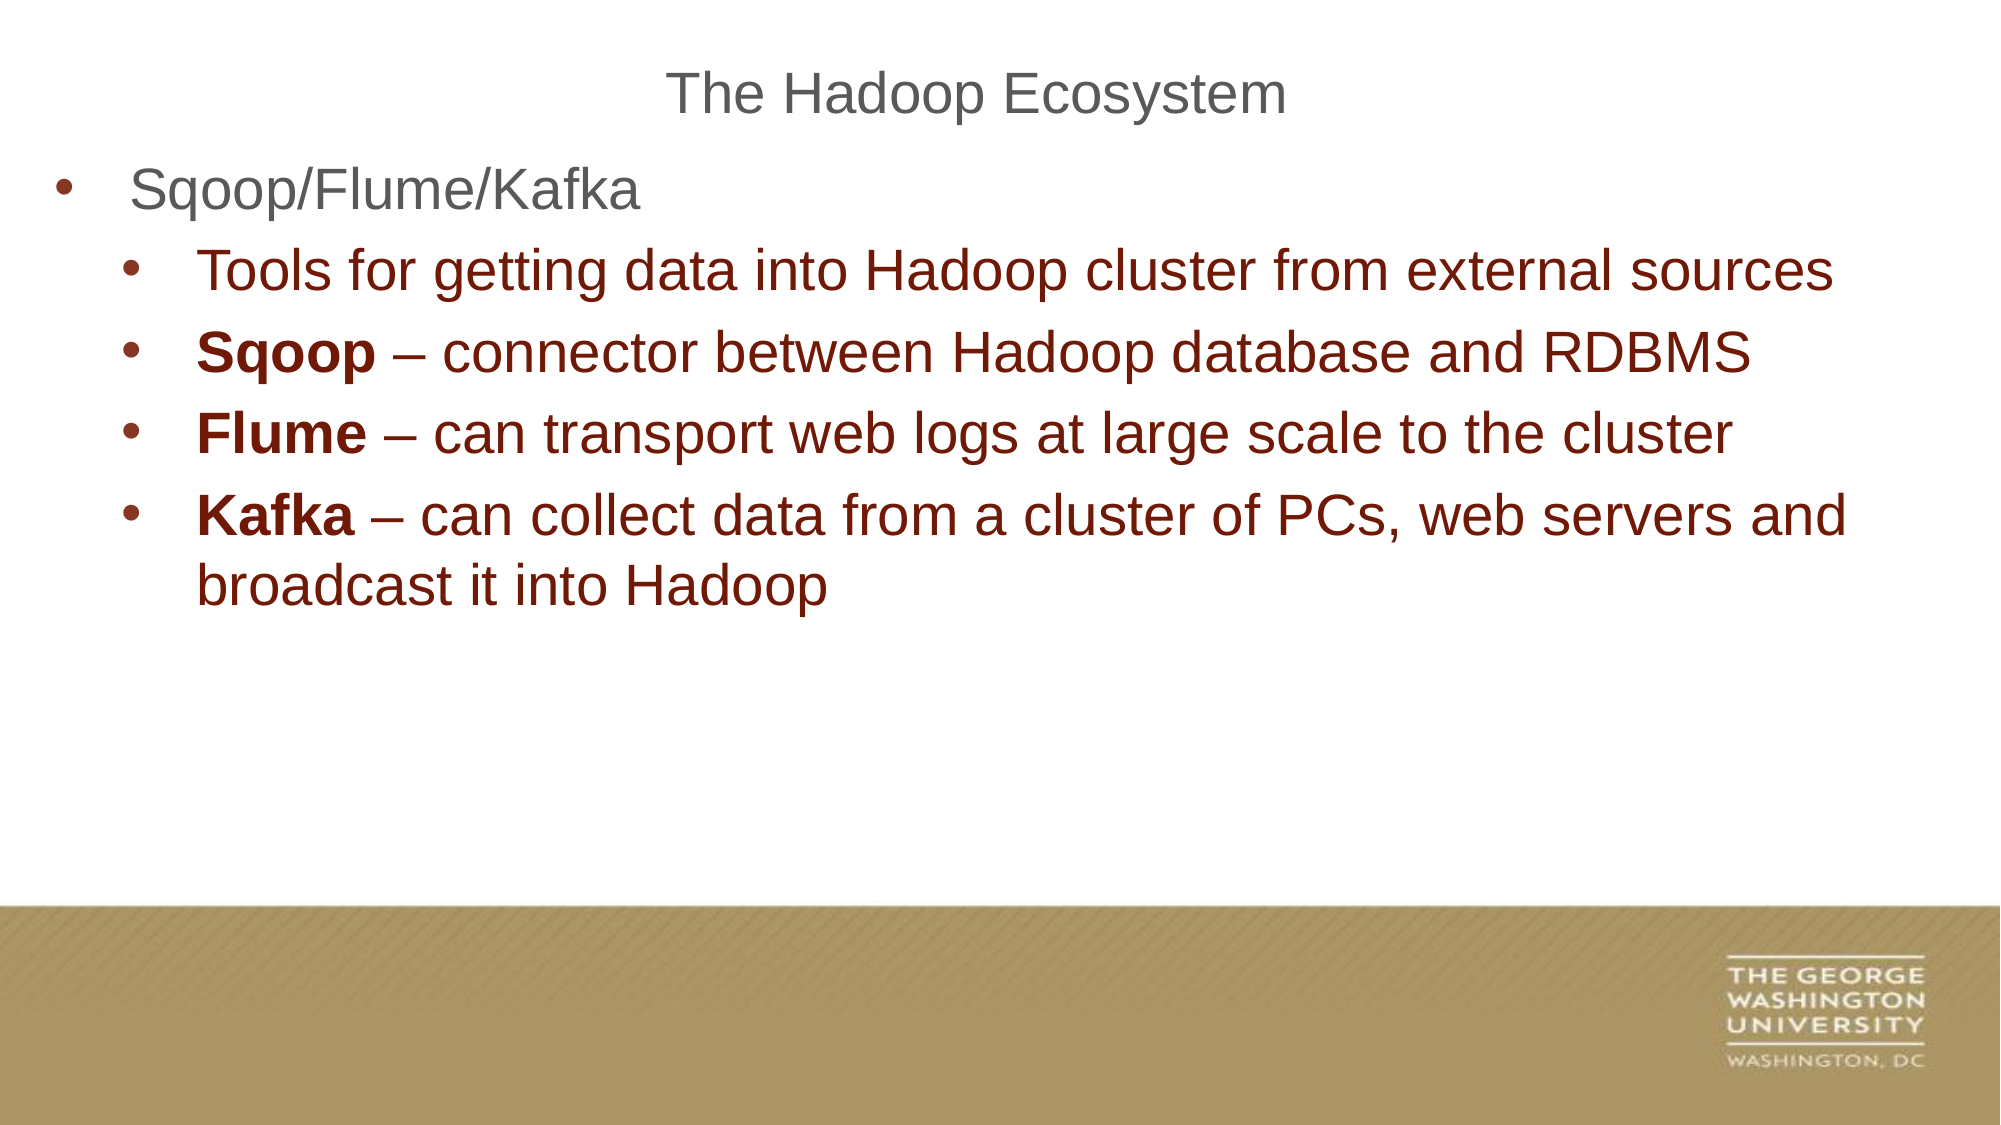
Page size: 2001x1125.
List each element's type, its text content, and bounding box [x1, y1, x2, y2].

list Sqoop/Flume/Kafka Tools for getting data into Hadoop cluster from external sources Sqoop – connector between Hadoop database and RDBMS Flume – can transport web logs at large scale to the cluster Kafka – can collect data from a cluster of PCs, web servers and broadcast it into Hadoop [39, 143, 1969, 894]
title The Hadoop Ecosystem [422, 47, 1533, 143]
picture [0, 0, 2000, 1125]
